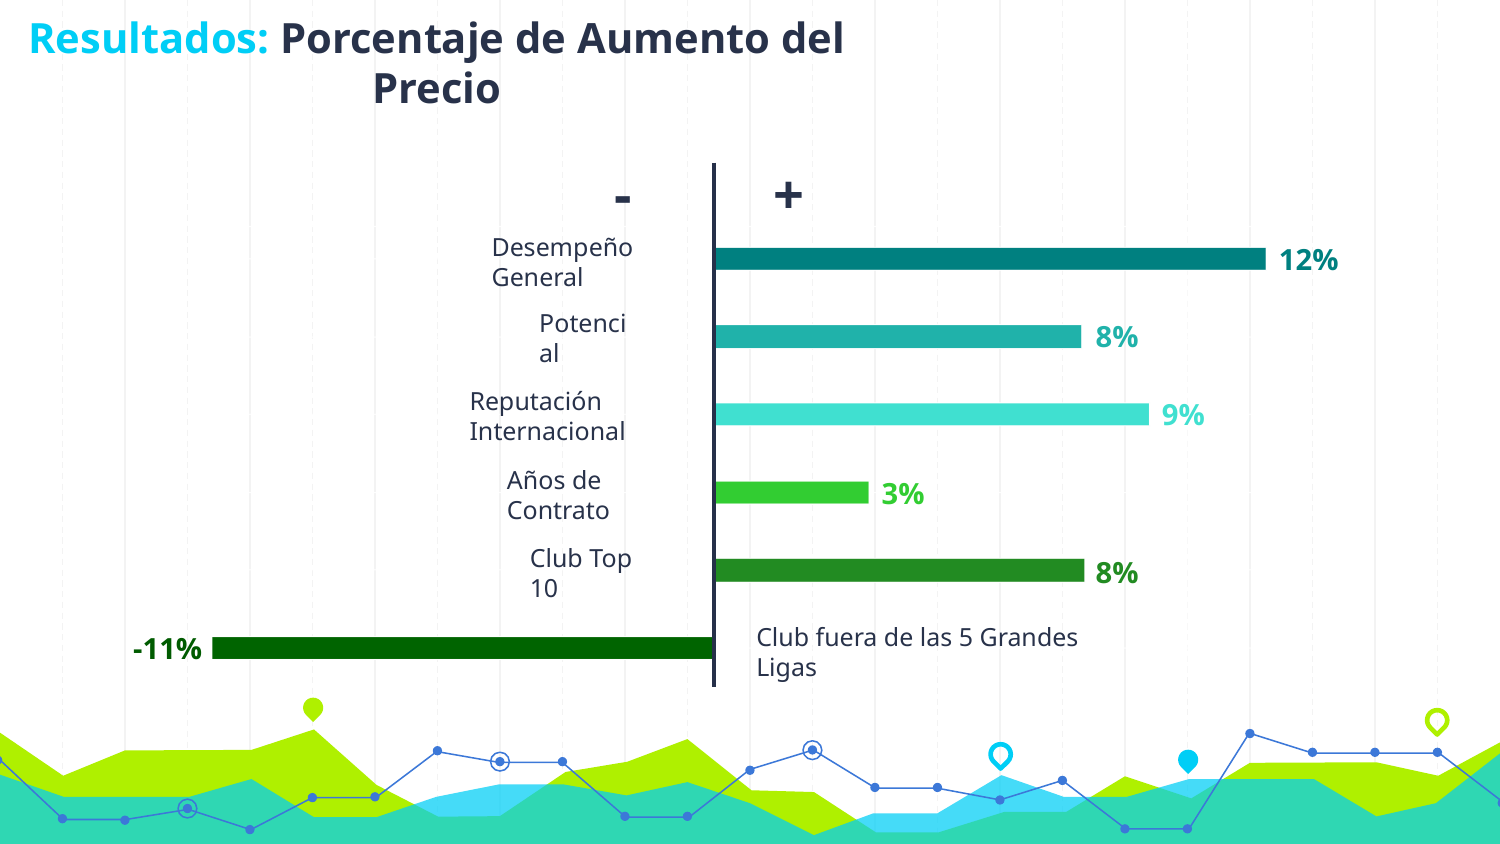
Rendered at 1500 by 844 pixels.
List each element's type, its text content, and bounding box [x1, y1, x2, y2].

title Resultados: Porcentaje de Aumento del Precio [0, 48, 877, 128]
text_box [212, 74, 1288, 688]
text_box -11% [118, 623, 207, 673]
text_box 12% [1291, 233, 1382, 284]
